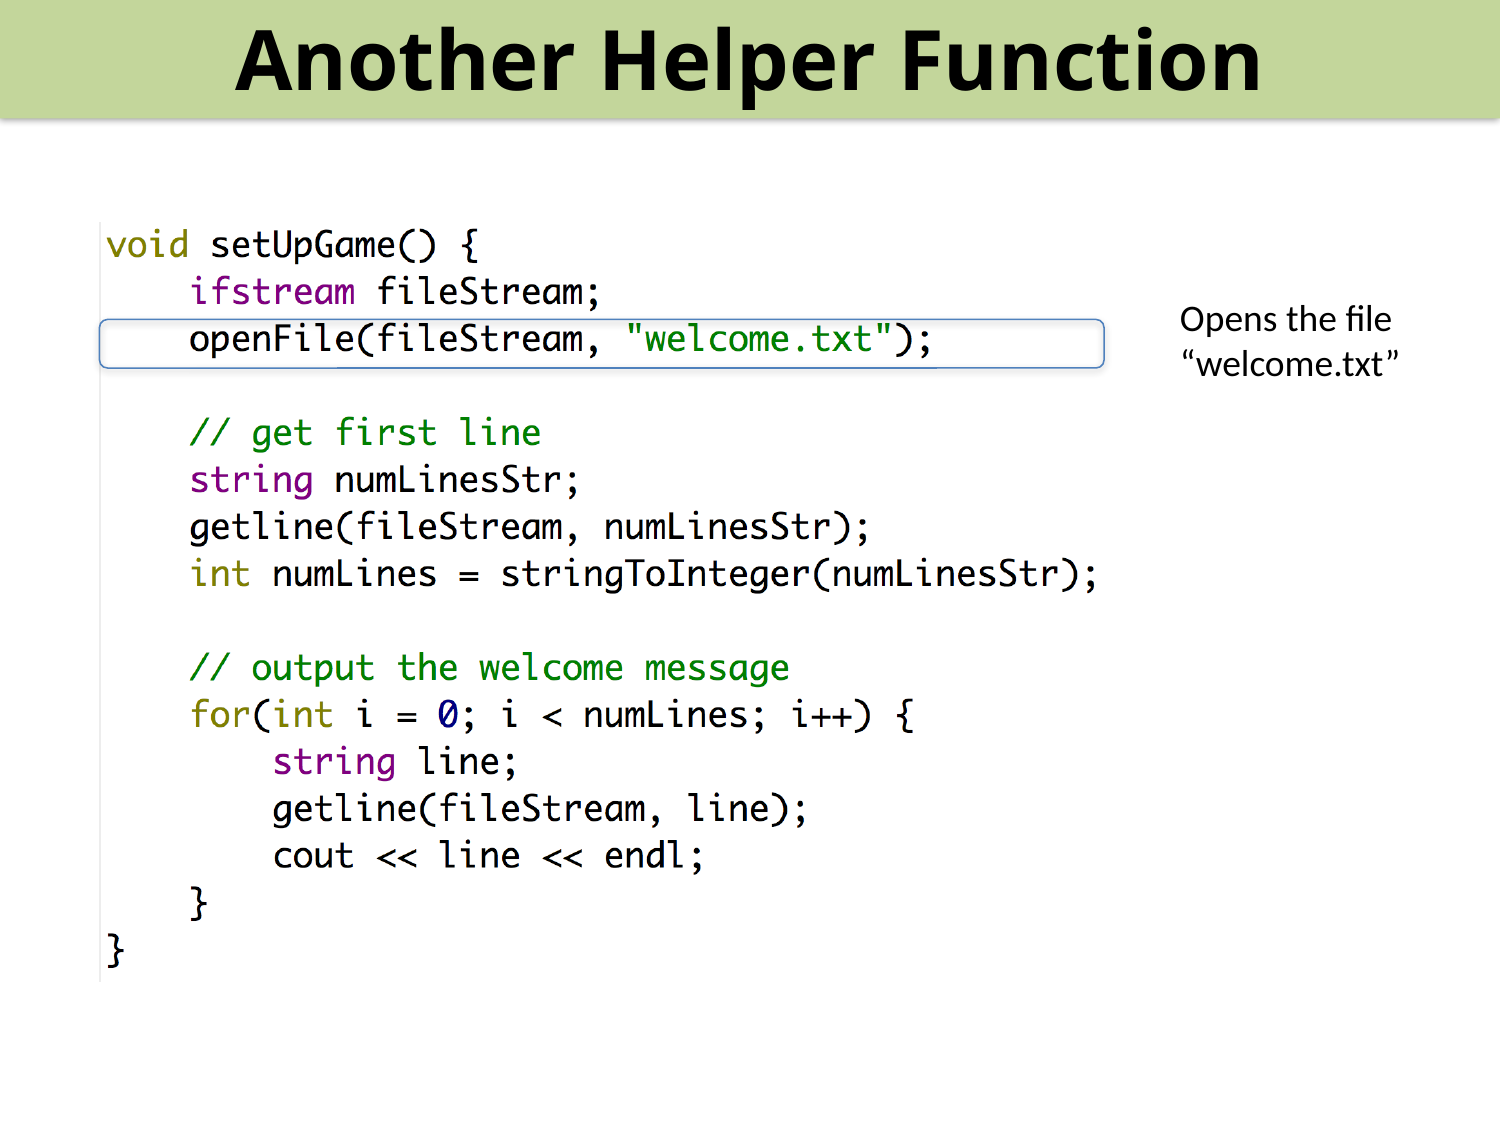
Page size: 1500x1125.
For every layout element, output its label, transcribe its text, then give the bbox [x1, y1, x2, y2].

picture [99, 221, 1109, 982]
text_box Opens the file “welcome.txt” [1165, 286, 1416, 392]
text_box Another Helper Function [0, 0, 1500, 122]
